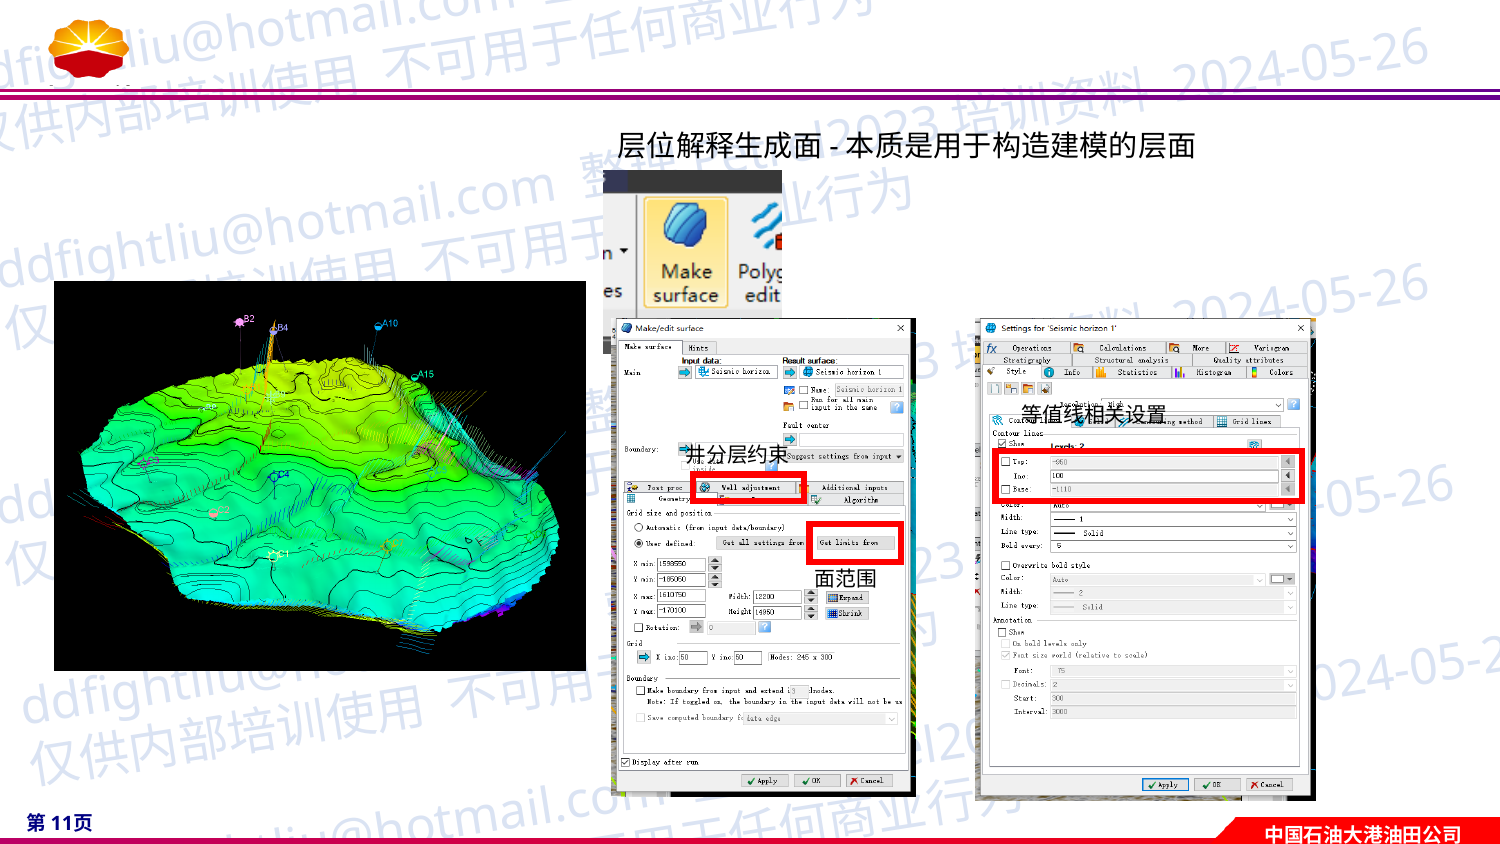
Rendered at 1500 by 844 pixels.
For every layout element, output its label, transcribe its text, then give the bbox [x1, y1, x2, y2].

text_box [611, 318, 945, 797]
picture [1346, 836, 1360, 844]
picture [53, 281, 586, 671]
picture [39, 19, 134, 86]
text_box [975, 318, 1316, 801]
text_box 层位解释生成面-本质是用于构造建模的层面 [602, 120, 1437, 170]
picture [602, 170, 782, 354]
picture [1288, 828, 1300, 841]
picture [1206, 816, 1500, 844]
